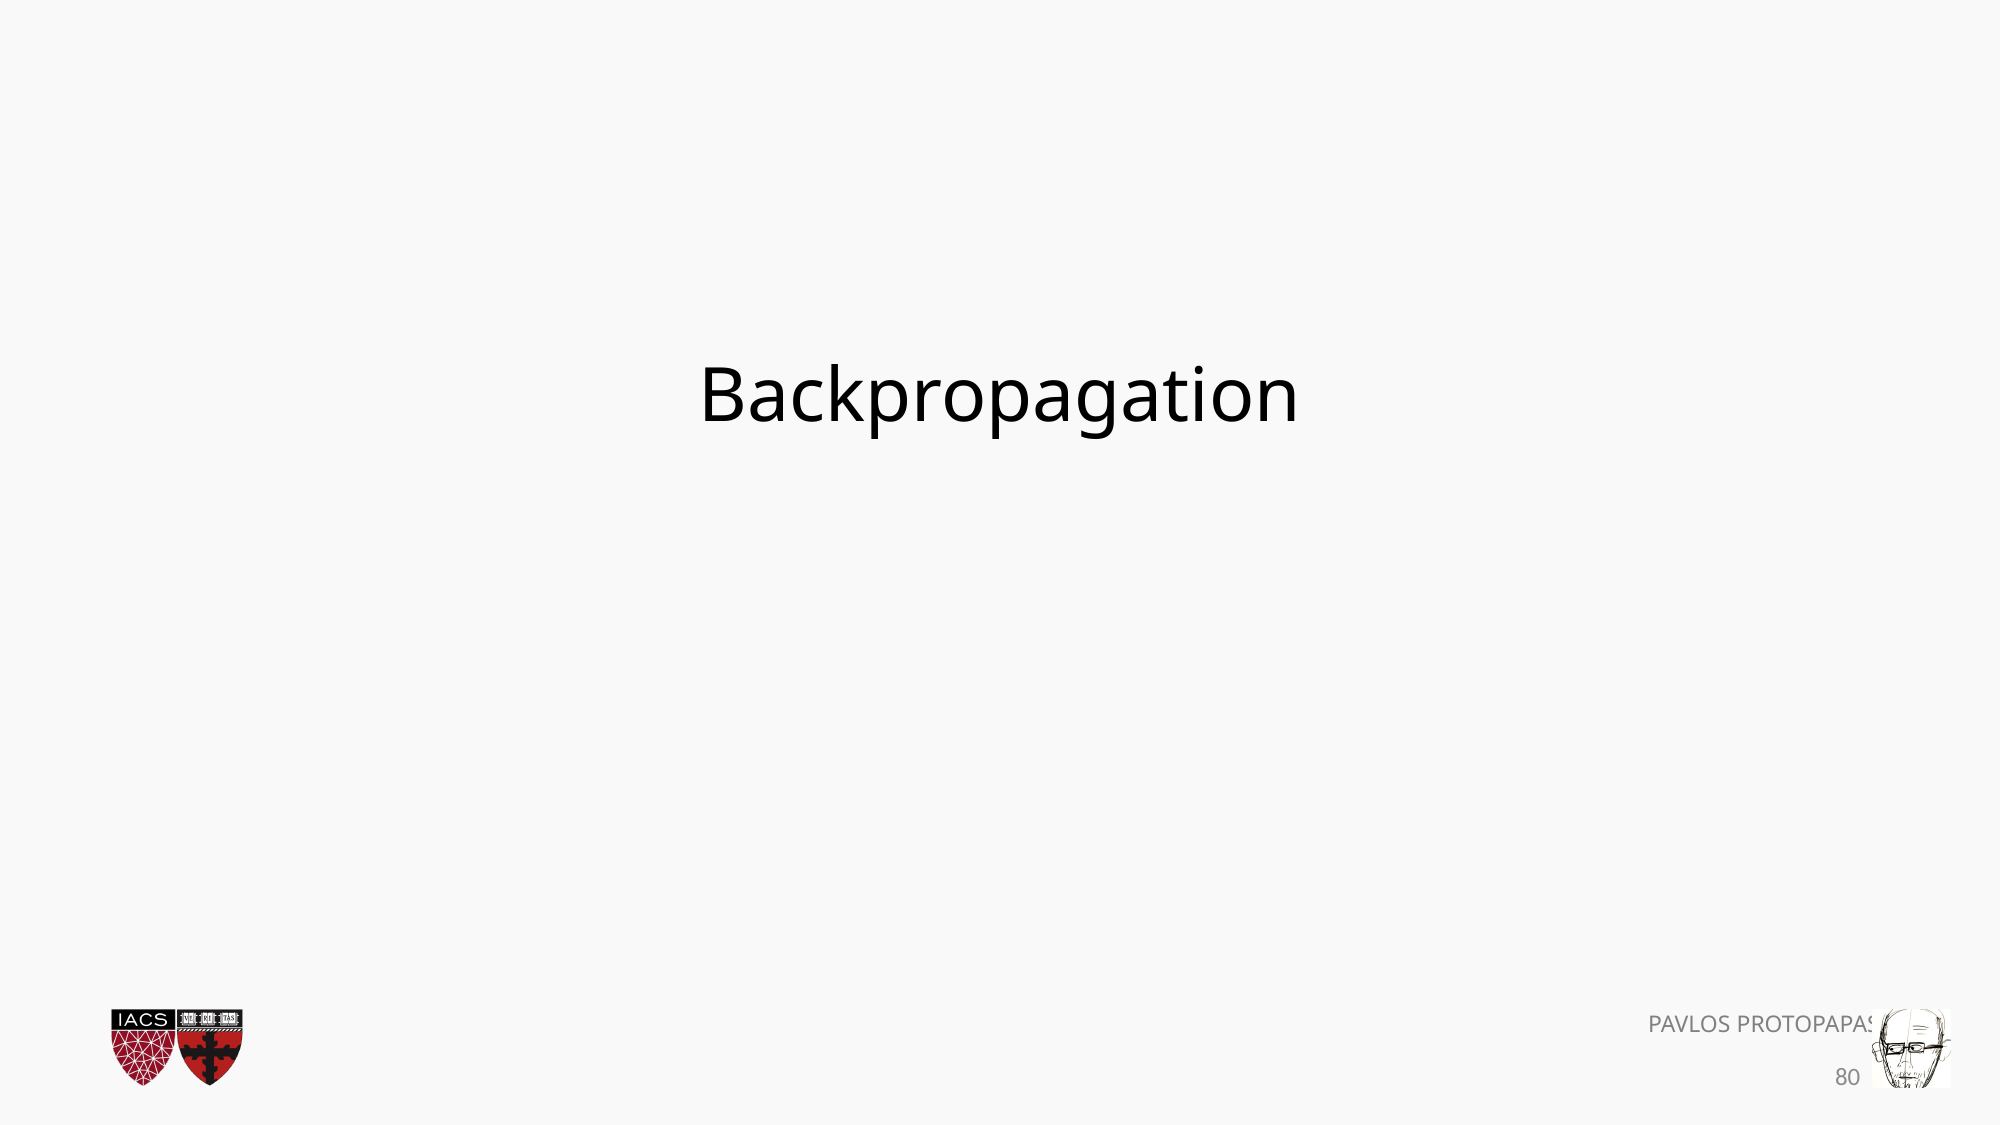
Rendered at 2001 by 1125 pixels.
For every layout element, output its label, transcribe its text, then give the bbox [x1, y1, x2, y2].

slide_number 80 [1408, 1045, 1876, 1105]
picture [109, 1009, 243, 1086]
title Backpropagation [99, 339, 1900, 465]
picture [1872, 1009, 1951, 1088]
